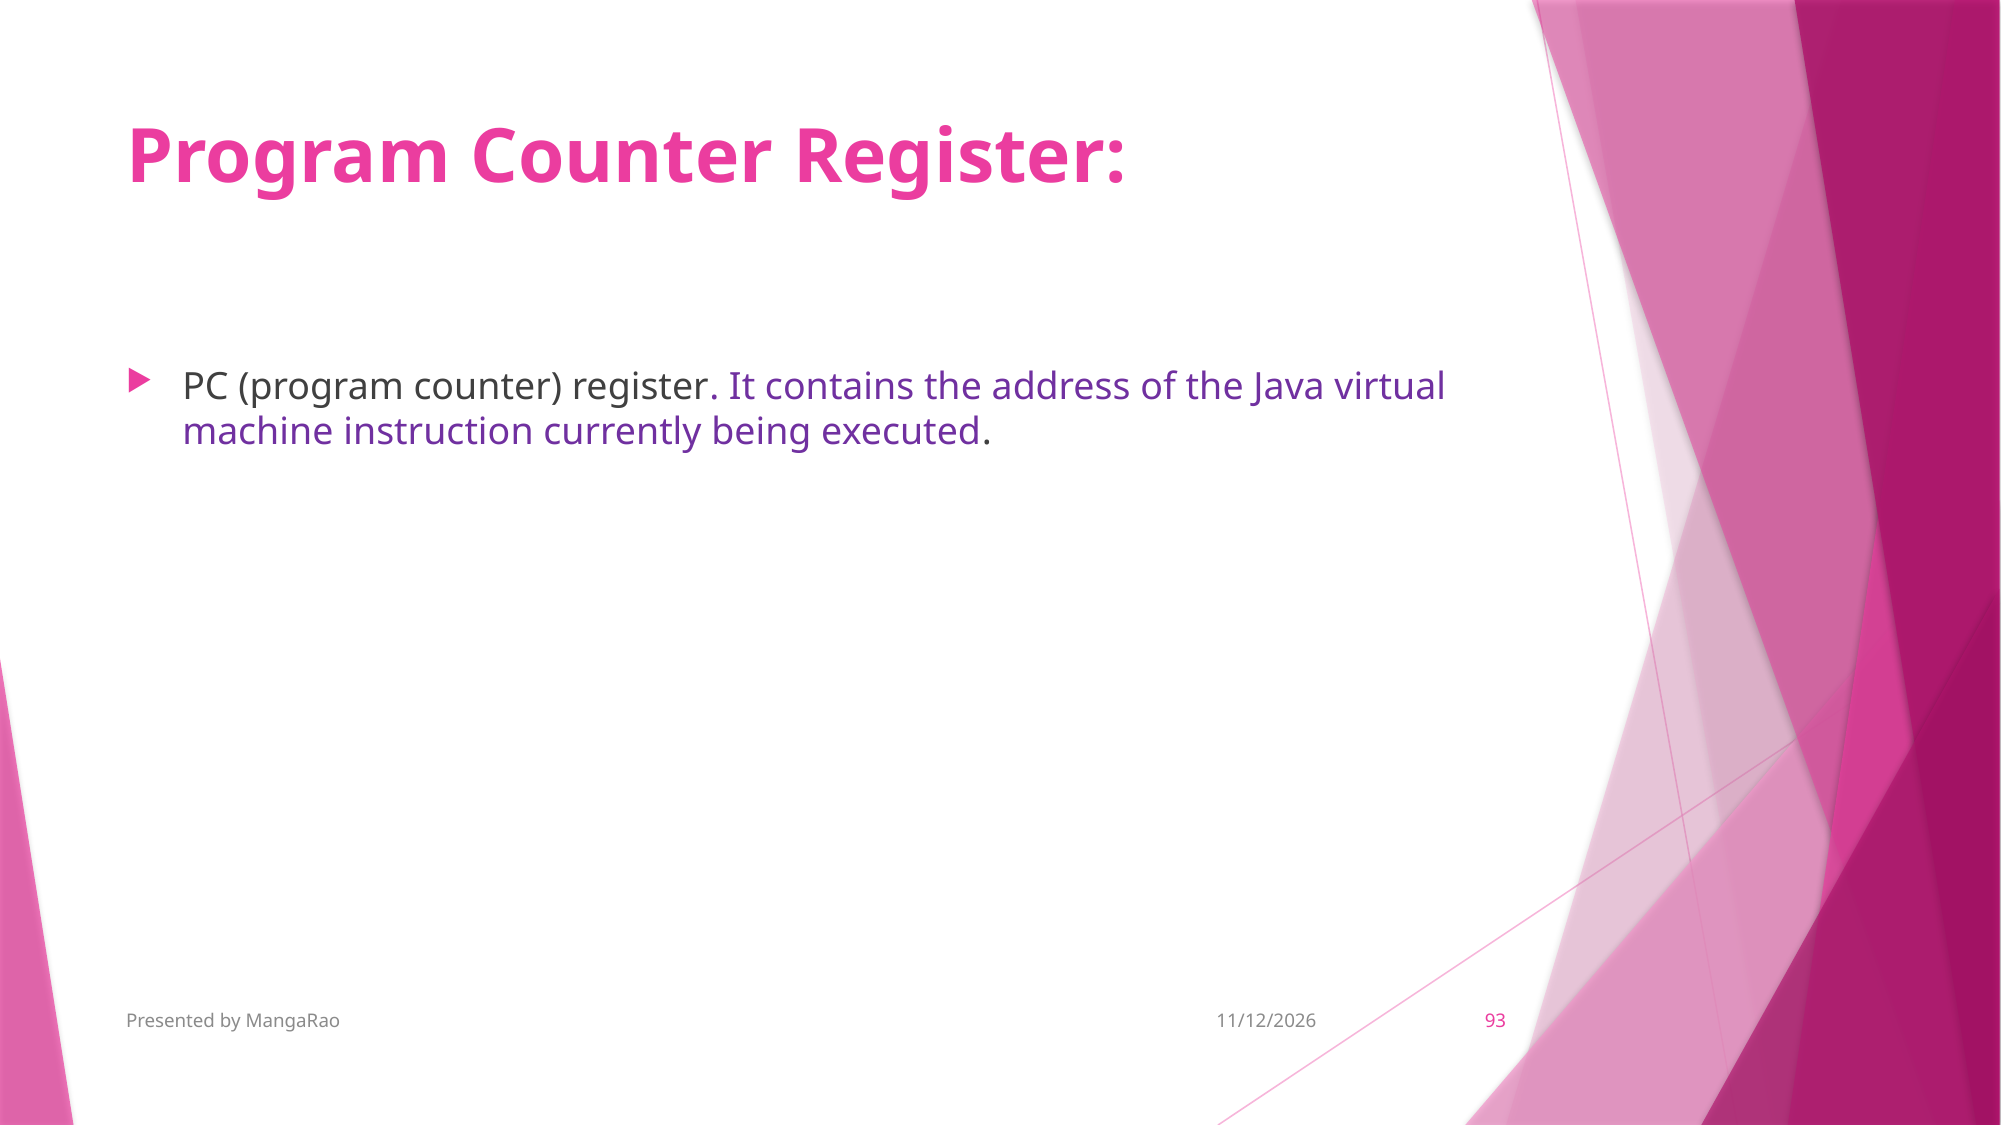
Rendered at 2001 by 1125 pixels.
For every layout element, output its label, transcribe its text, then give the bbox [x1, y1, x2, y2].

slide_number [1181, 991, 1332, 1051]
list PC (program counter) register. It contains the address of the Java virtual machine instruction currently being executed. [111, 354, 1522, 992]
footer Presented by MangaRao [111, 991, 1145, 1051]
slide_number 93 [1409, 991, 1522, 1051]
title Program Counter Register: [111, 99, 1522, 317]
